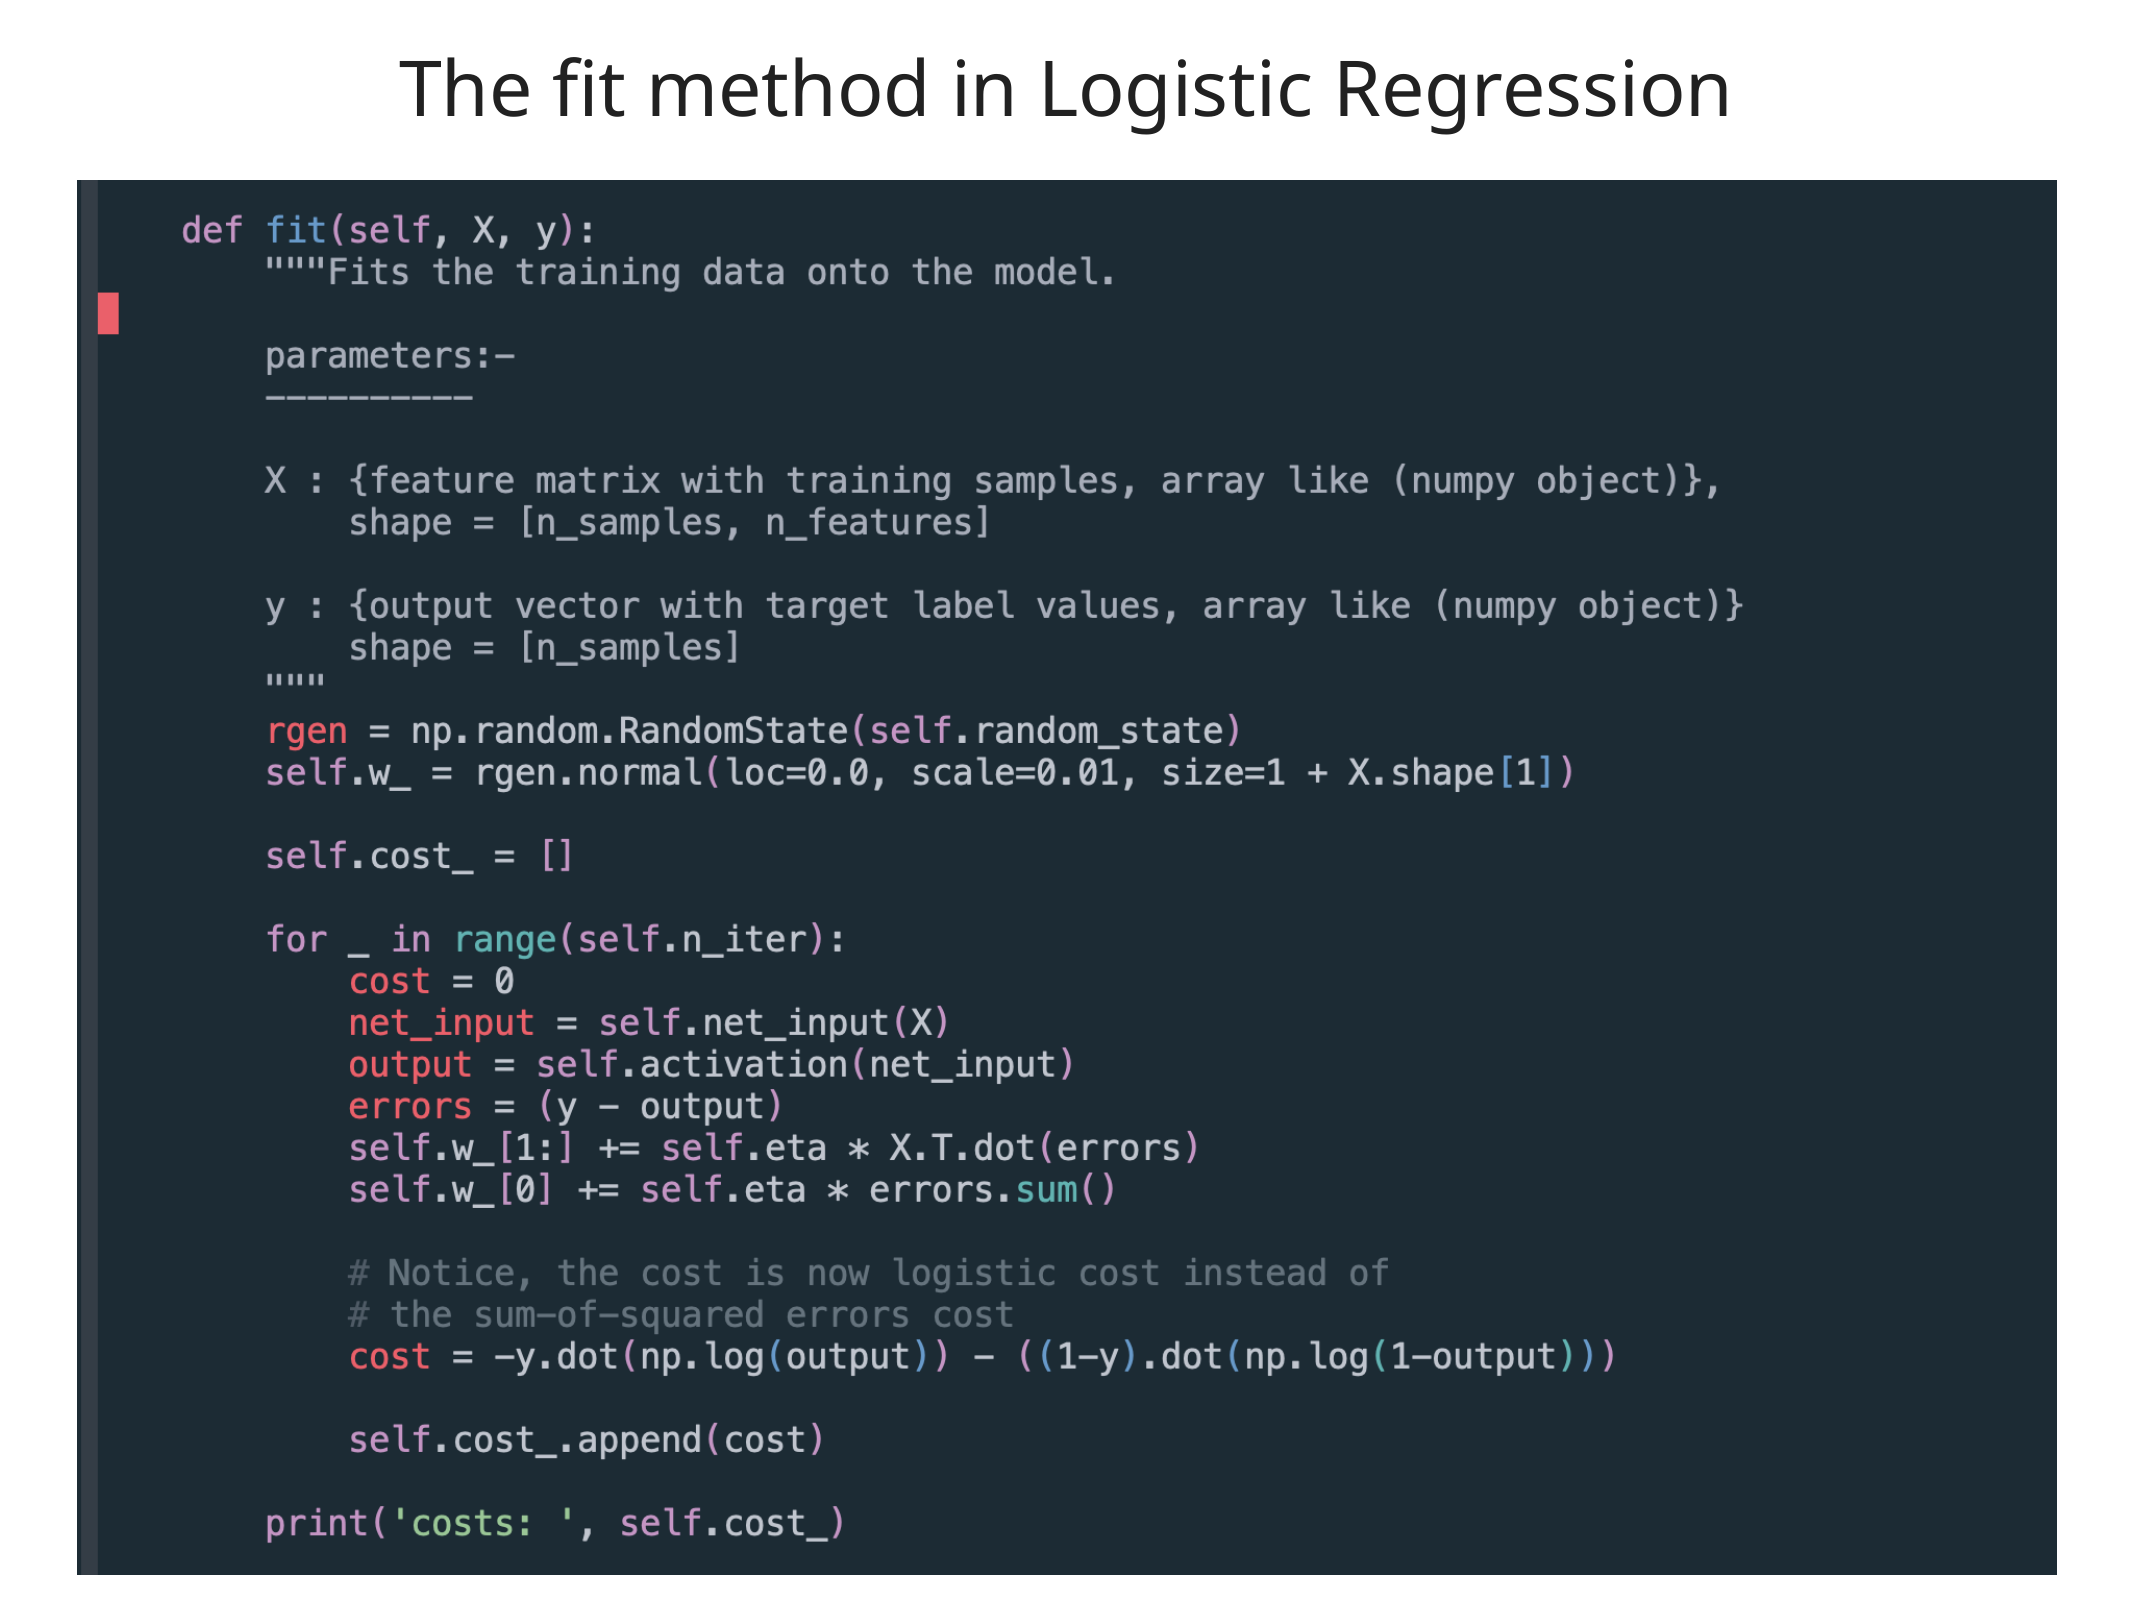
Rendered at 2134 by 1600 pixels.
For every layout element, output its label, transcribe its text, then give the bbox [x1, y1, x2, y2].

text_box The fit method in Logistic Regression [390, 30, 1743, 140]
picture [76, 180, 2057, 1575]
